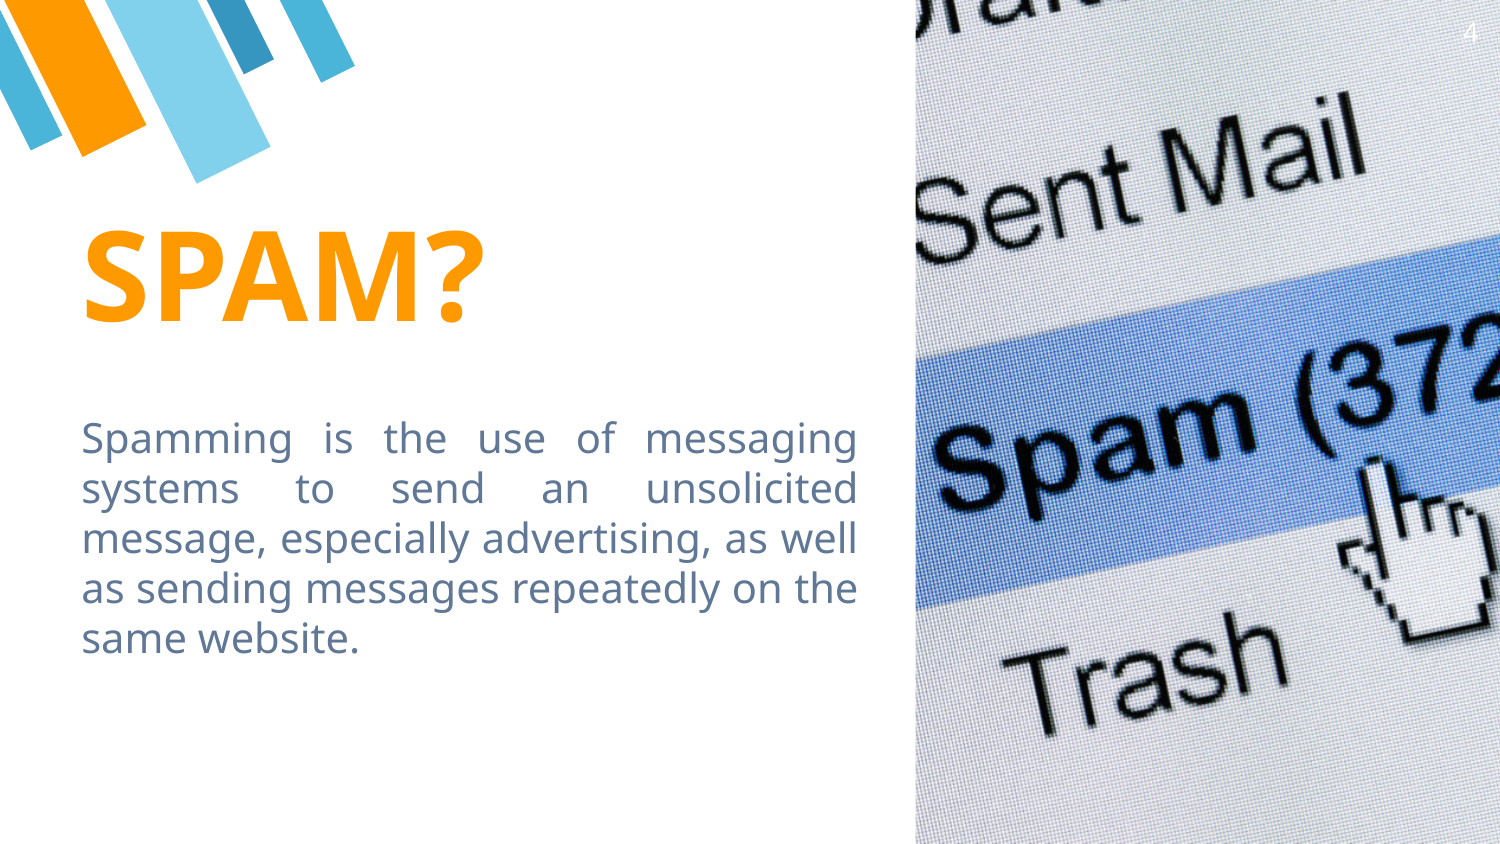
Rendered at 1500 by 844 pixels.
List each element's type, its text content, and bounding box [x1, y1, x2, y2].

title SPAM? [66, 249, 833, 362]
subtitle Spamming is the use of messaging systems to send an unsolicited message, especially advertising, as well as sending messages repeatedly on the same website. [66, 396, 874, 717]
picture [915, 0, 1500, 844]
